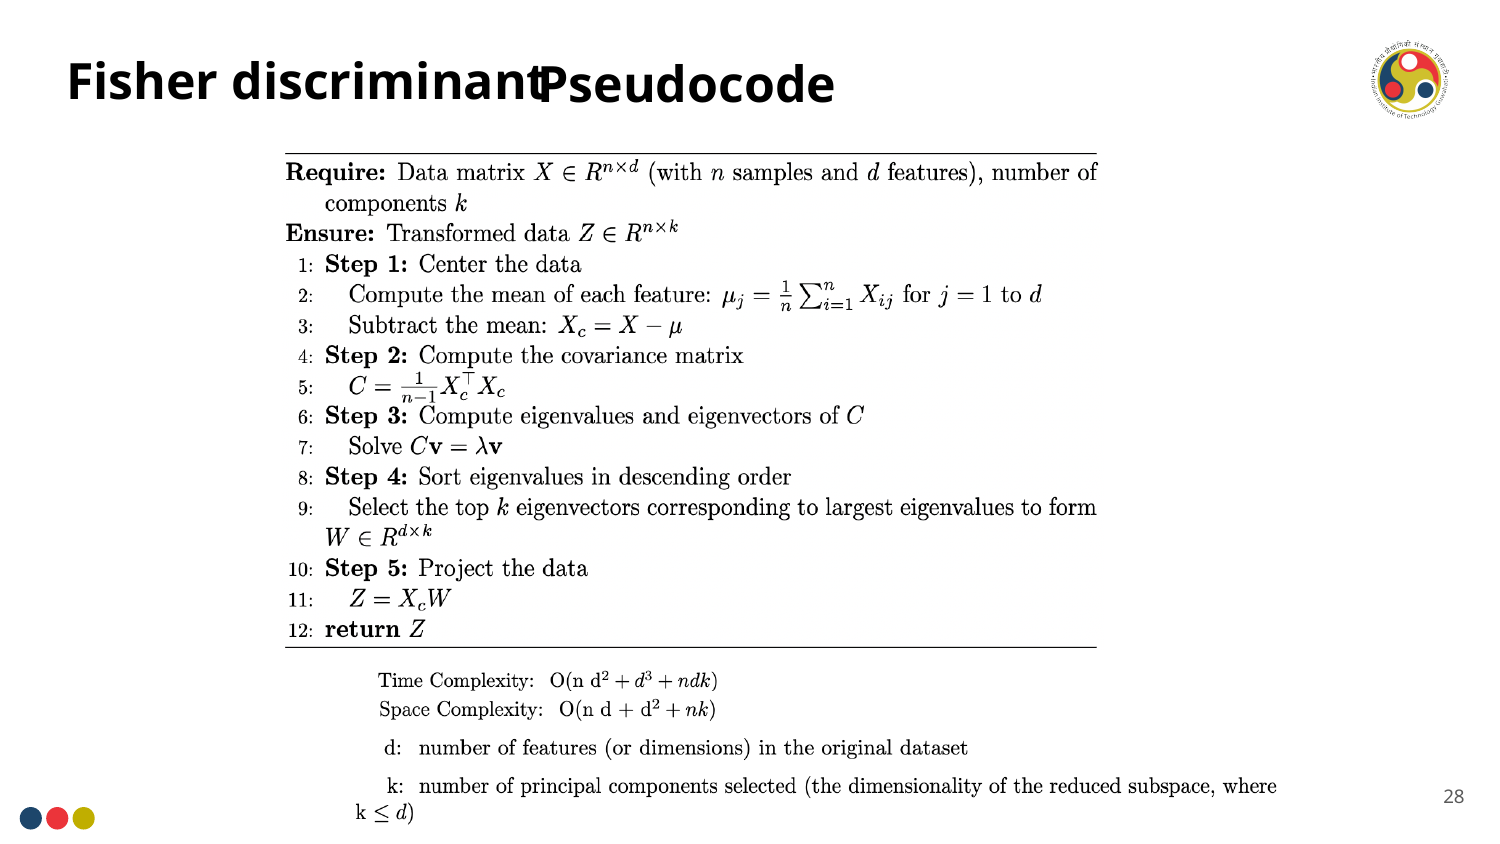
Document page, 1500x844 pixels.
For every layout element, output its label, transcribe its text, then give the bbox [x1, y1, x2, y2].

text_box Pseudocode [522, 37, 999, 129]
slide_number 28 [1389, 764, 1480, 830]
picture [281, 151, 1104, 650]
picture [371, 658, 727, 727]
picture [345, 729, 1288, 833]
title Fisher discriminant [51, 33, 1449, 126]
